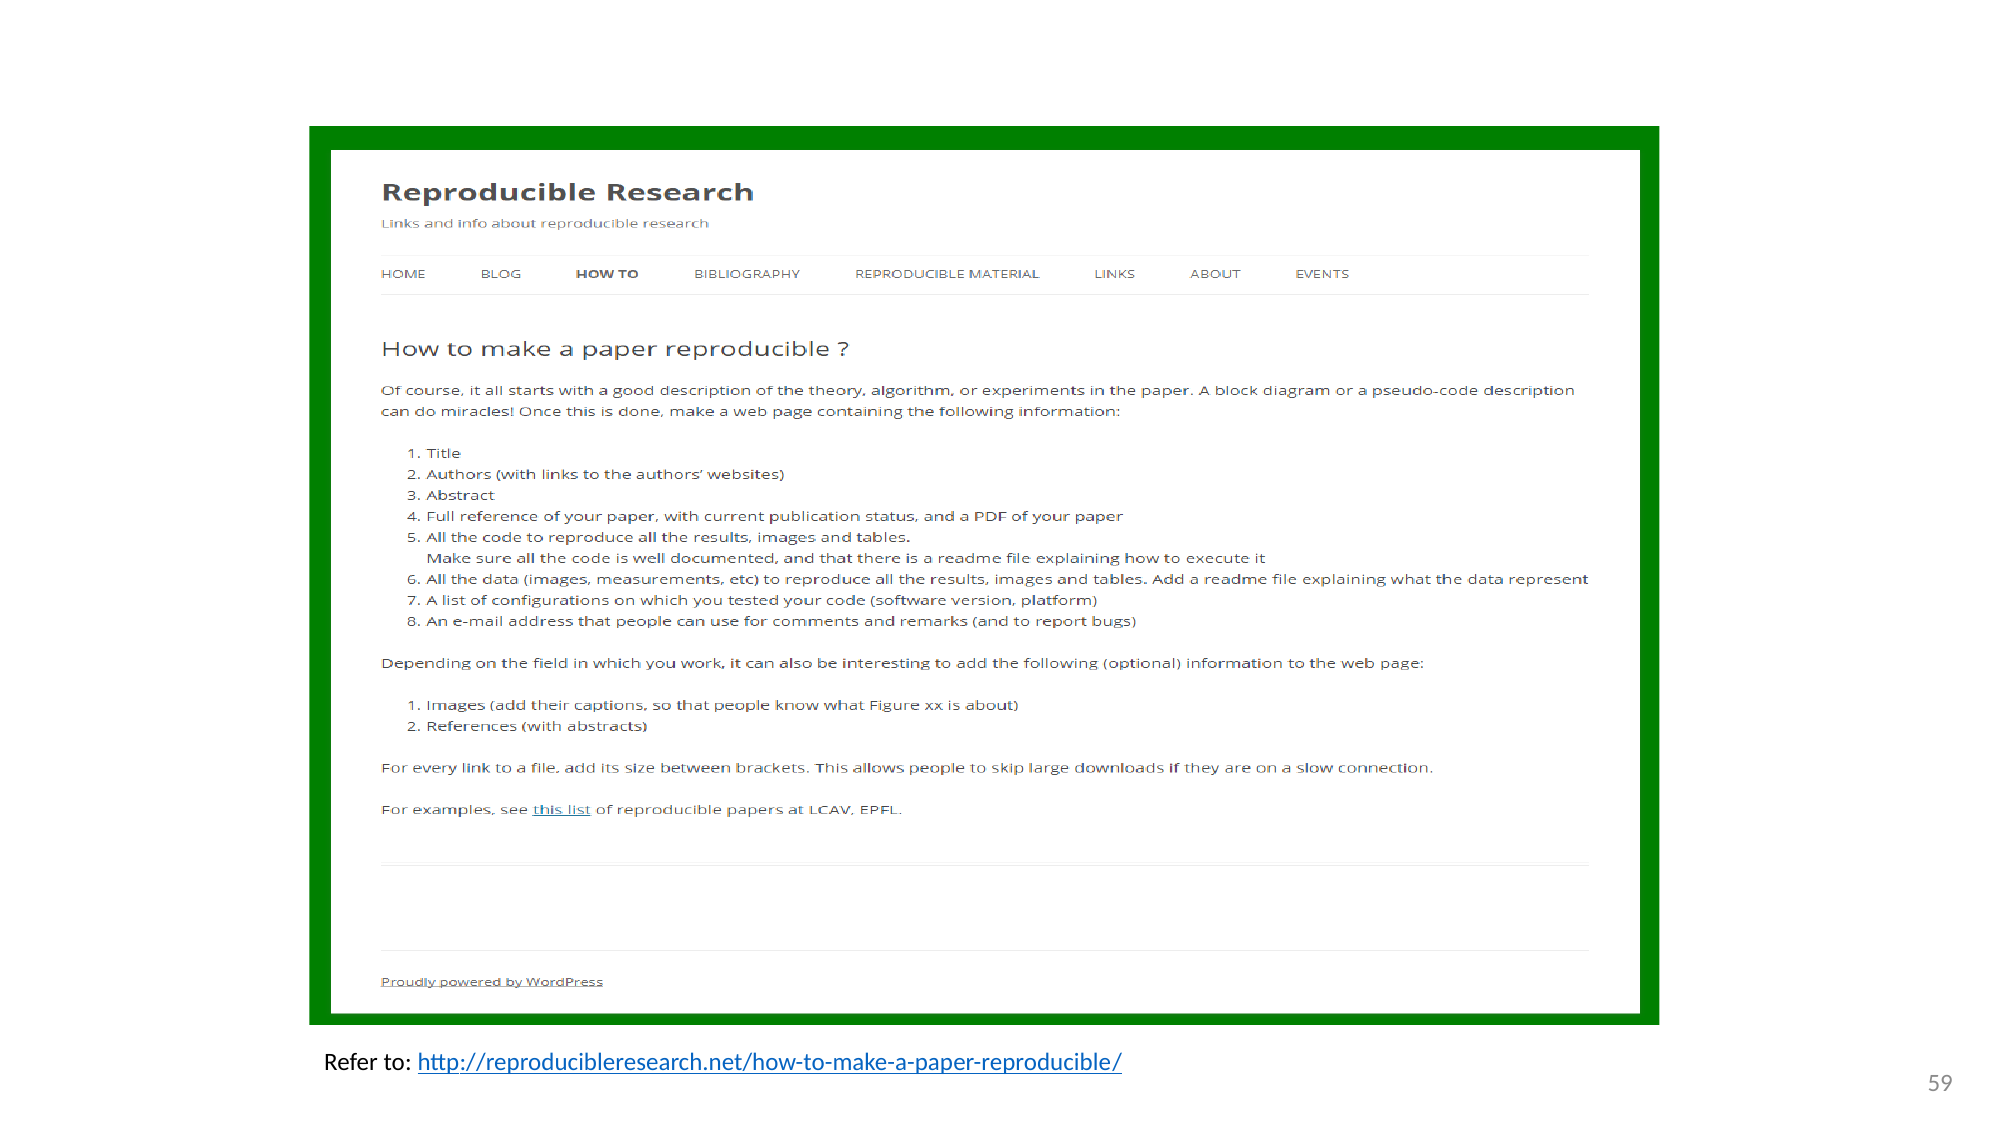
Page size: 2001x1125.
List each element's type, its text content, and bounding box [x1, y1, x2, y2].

text_box Refer to: http://reproducibleresearch.net/how-to-make-a-paper-reproducible/ [309, 1038, 1310, 1114]
slide_number 59 [1518, 1051, 1968, 1112]
picture [309, 125, 1660, 1025]
